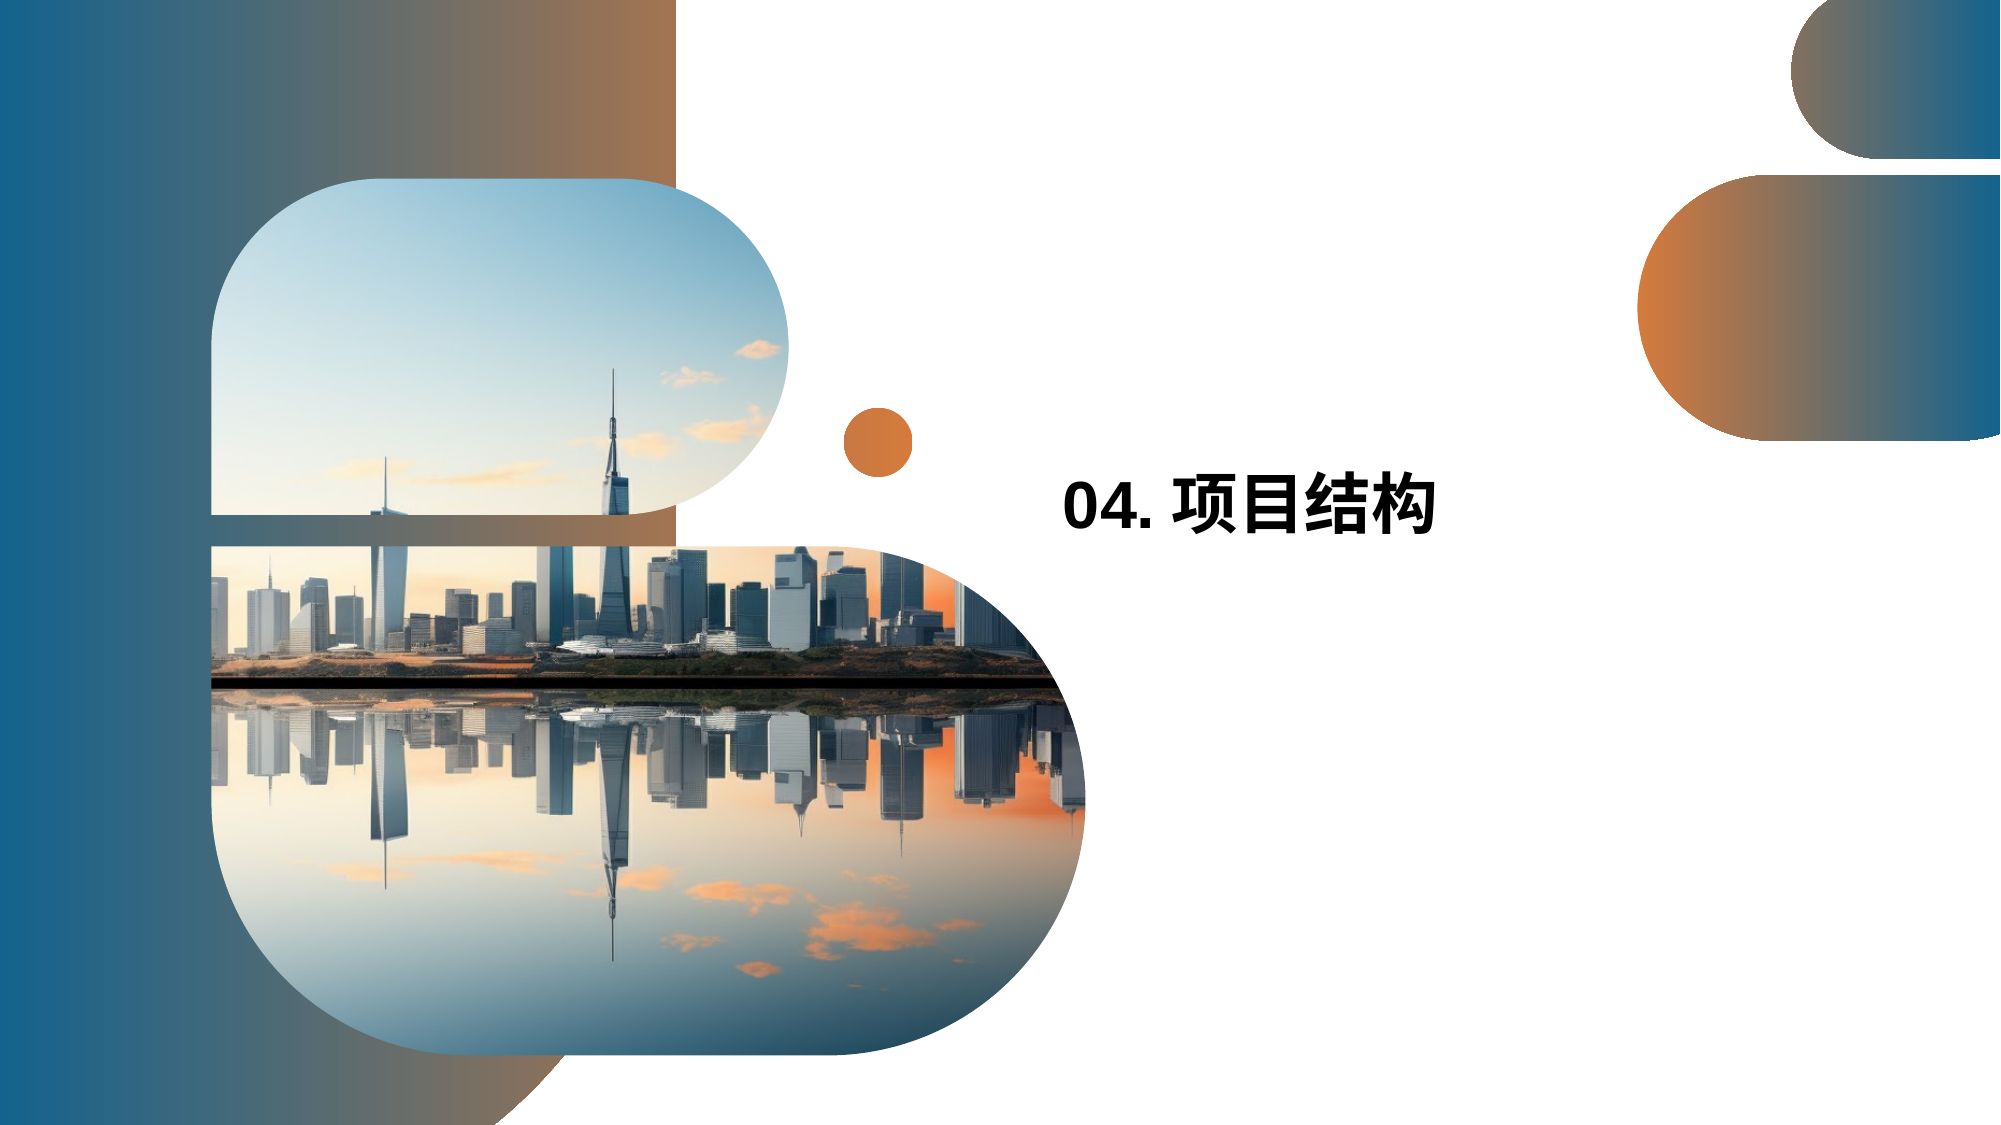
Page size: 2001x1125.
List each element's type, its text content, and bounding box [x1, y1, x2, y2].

title 04.项目结构 [1047, 453, 1890, 549]
picture [211, 178, 789, 515]
picture [211, 546, 1086, 1056]
